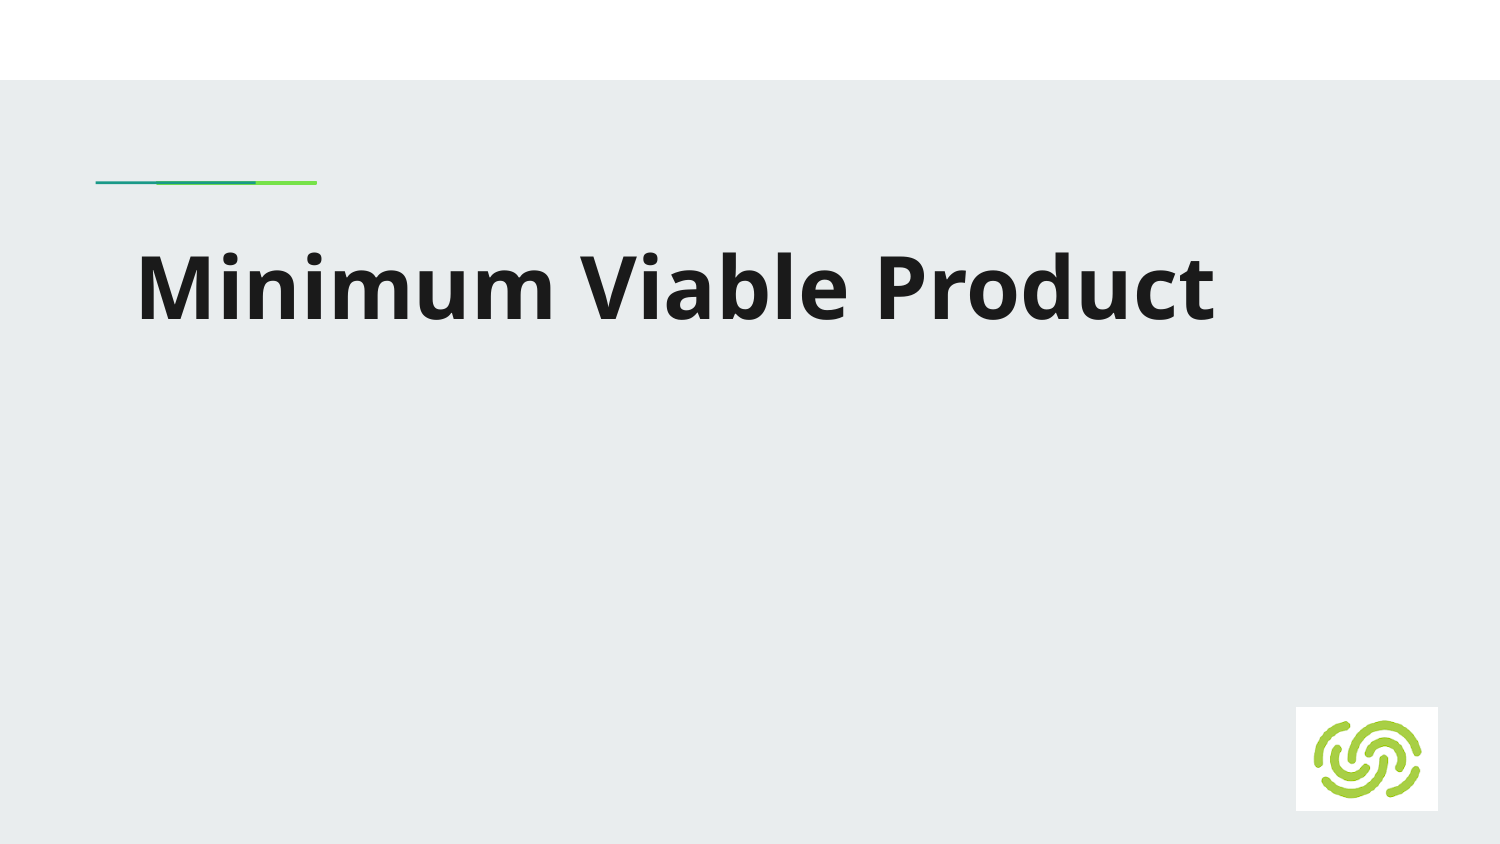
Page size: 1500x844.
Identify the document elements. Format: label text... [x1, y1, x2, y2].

title Minimum Viable Product [119, 216, 1381, 490]
picture [1296, 707, 1438, 811]
